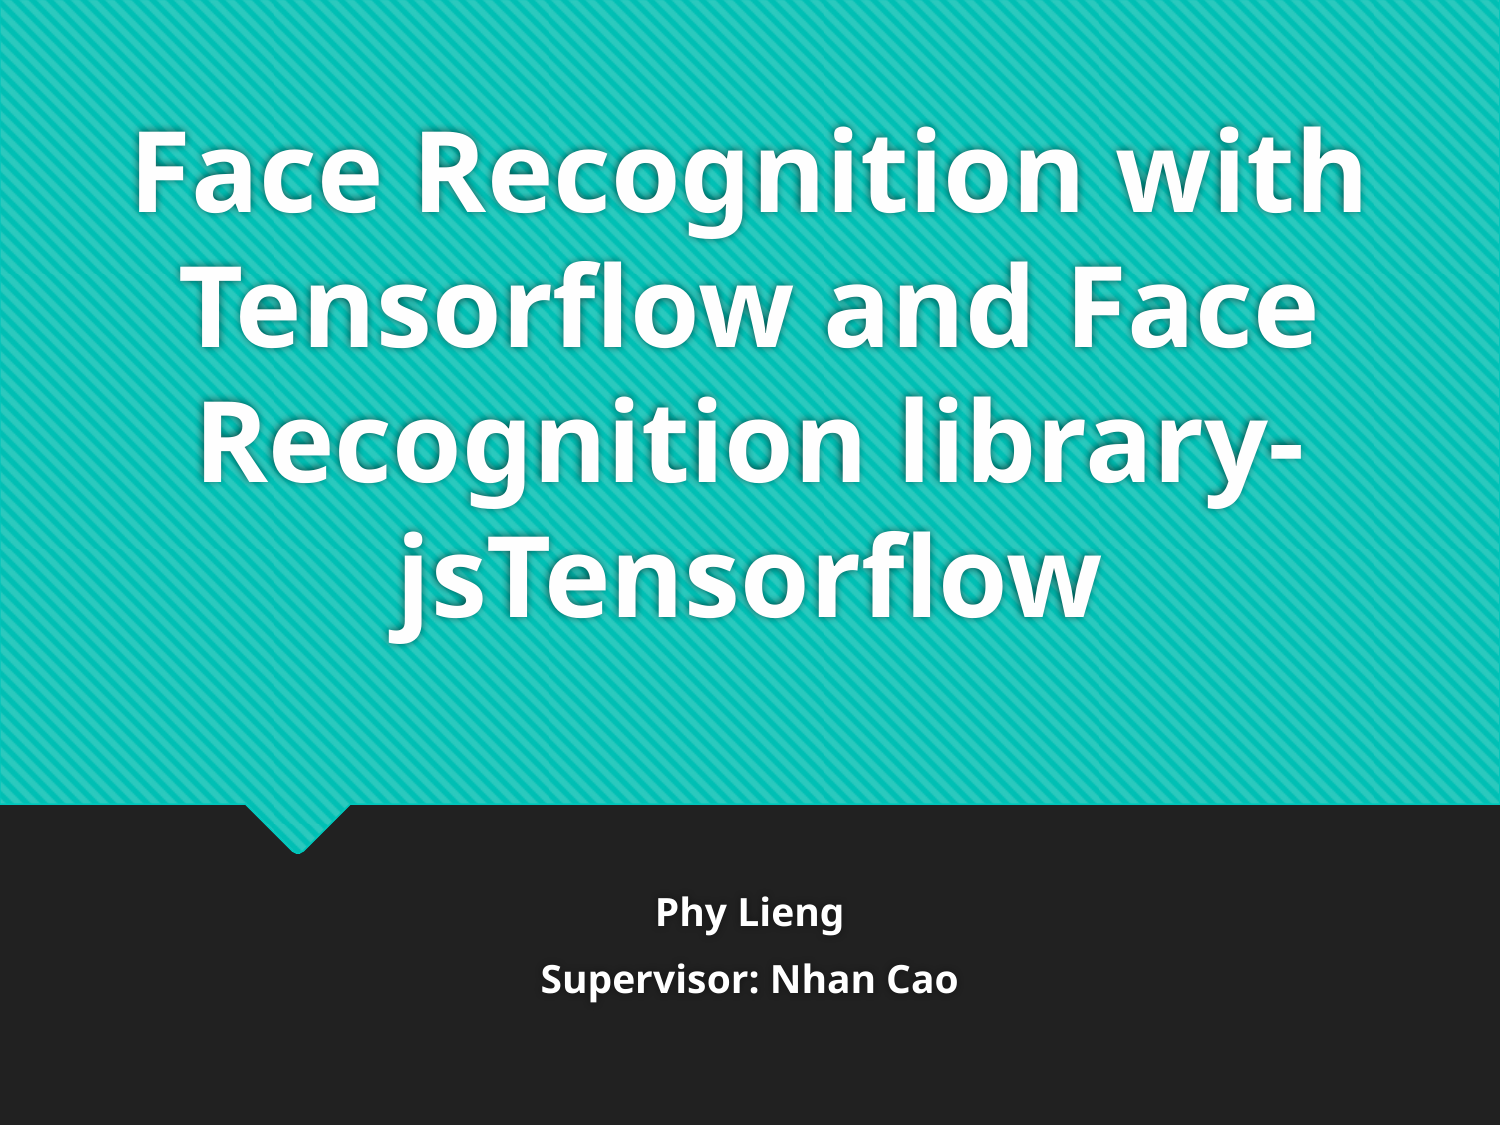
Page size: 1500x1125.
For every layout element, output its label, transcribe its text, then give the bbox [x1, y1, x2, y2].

subtitle Phy Lieng Supervisor: Nhan Cao [99, 879, 1401, 1013]
title Face Recognition with Tensorflow and Face Recognition library- jsTensorflow [43, 42, 1457, 918]
